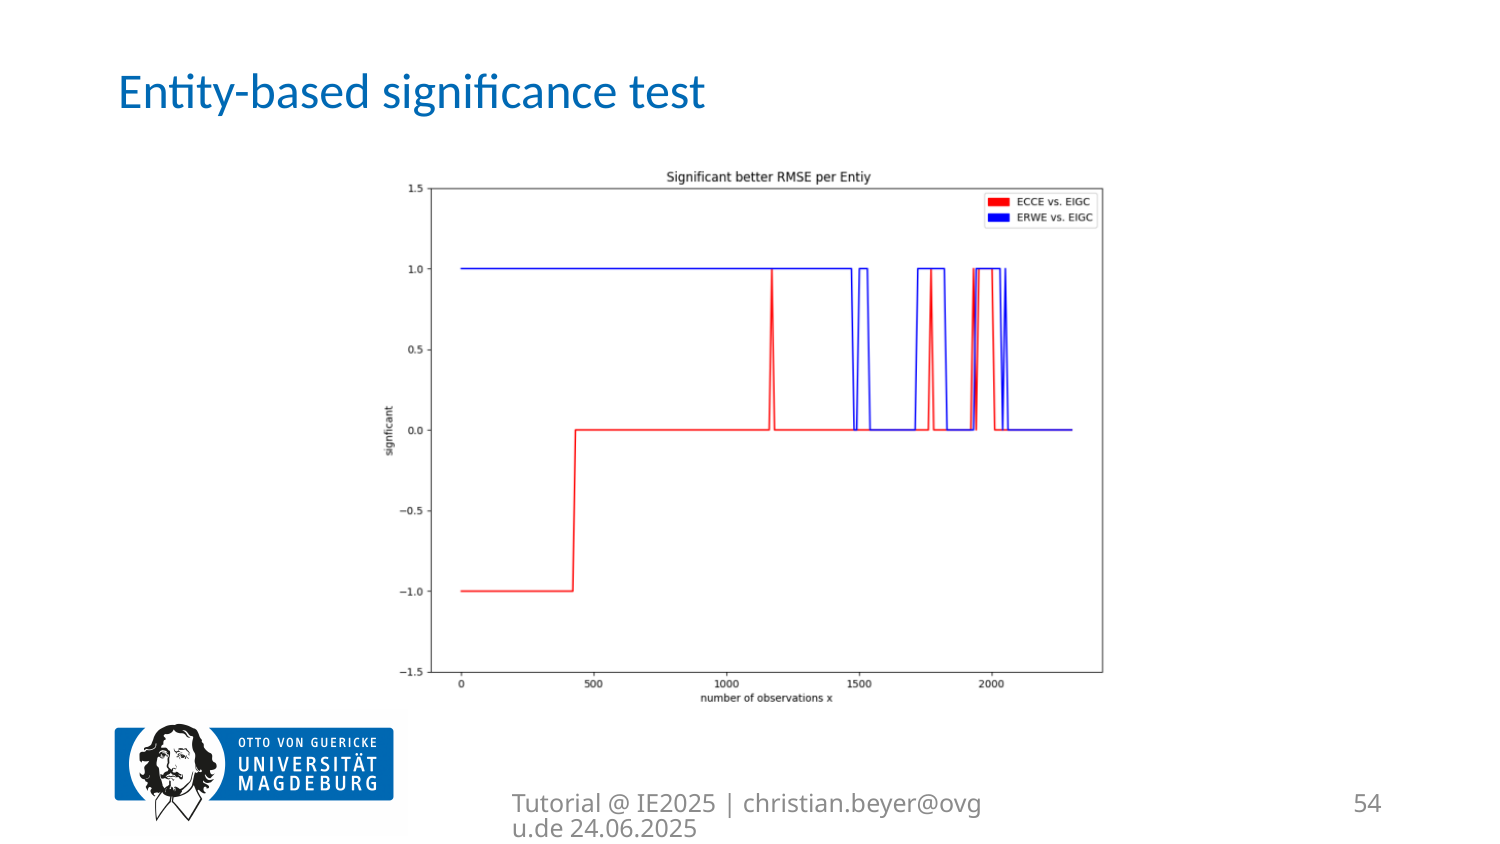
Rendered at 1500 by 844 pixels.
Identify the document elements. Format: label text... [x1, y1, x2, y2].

slide_number 54 [1059, 782, 1397, 828]
title Entity-based significance test [103, 45, 1397, 126]
footer Tutorial @ IE2025 | christian.beyer@ovgu.de 24.06.2025 [496, 782, 1004, 828]
picture [100, 709, 408, 836]
picture [371, 163, 1125, 708]
